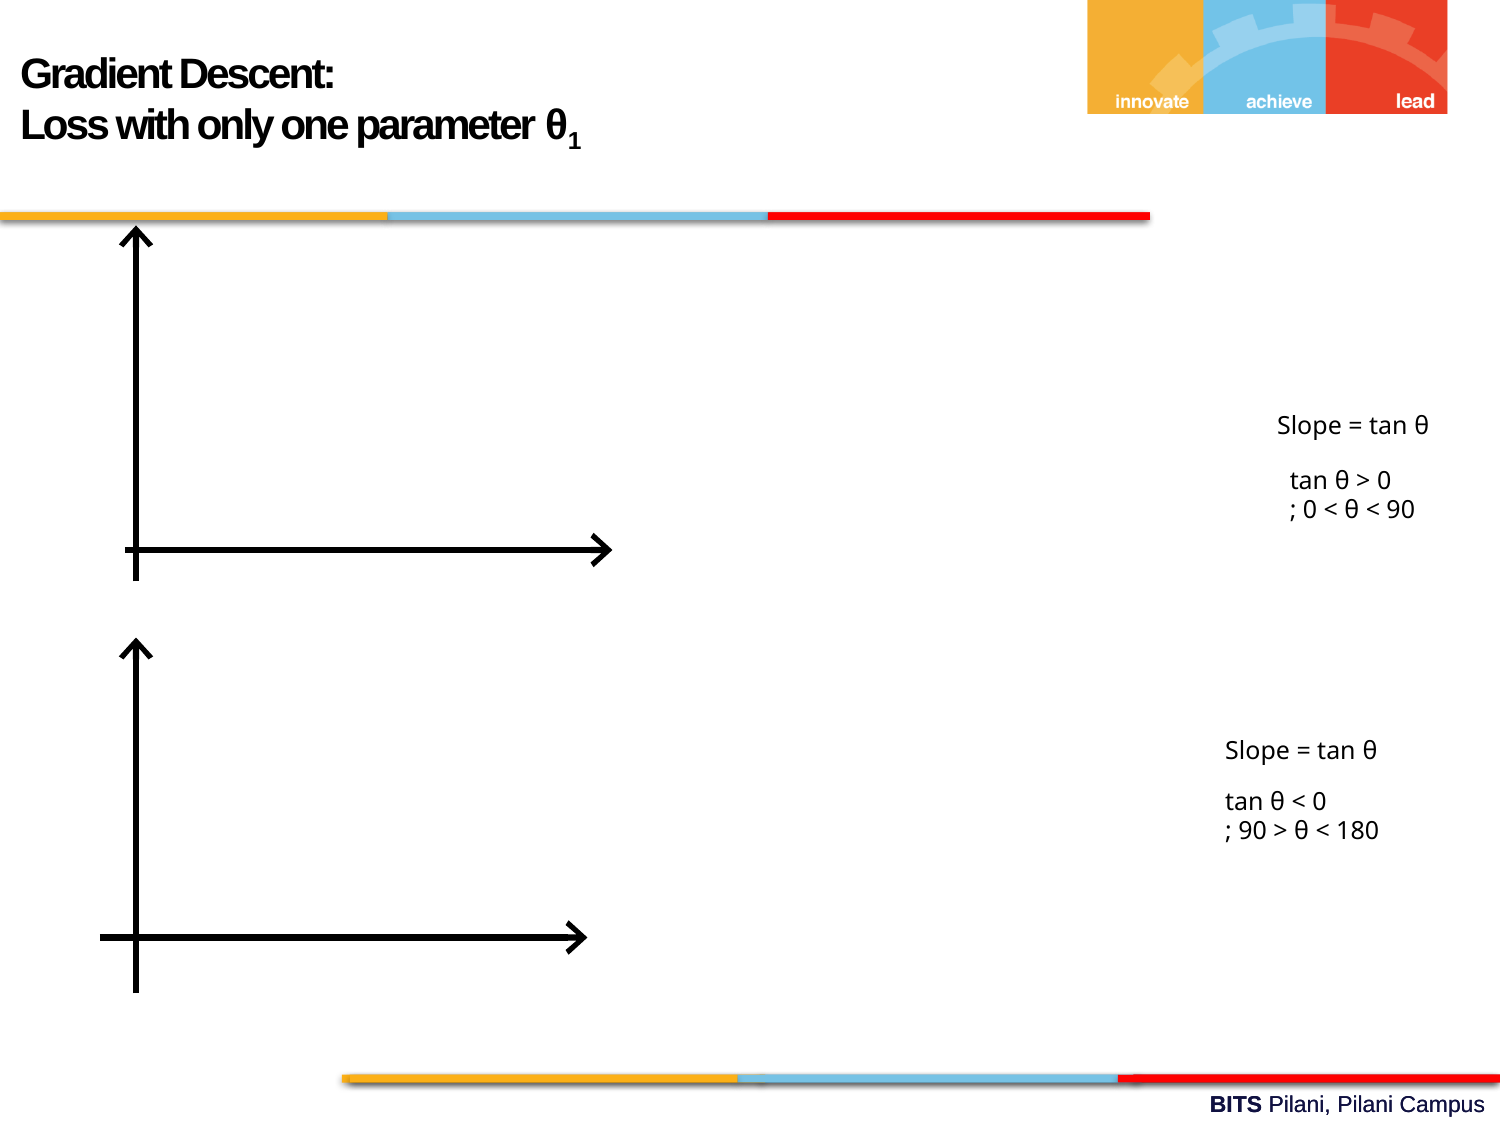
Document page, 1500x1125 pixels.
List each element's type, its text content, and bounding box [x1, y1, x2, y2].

text_box Slope = tan θ [1262, 402, 1455, 448]
text_box Gradient Descent: Loss with only one parameter θ1 [5, 37, 1152, 163]
text_box tan θ < 0 ; 90 > θ < 180 [1210, 777, 1436, 853]
text_box tan θ > 0 ; 0 < θ < 90 [1274, 456, 1467, 532]
text_box Slope = tan θ [1210, 727, 1403, 773]
picture [1087, 0, 1448, 114]
